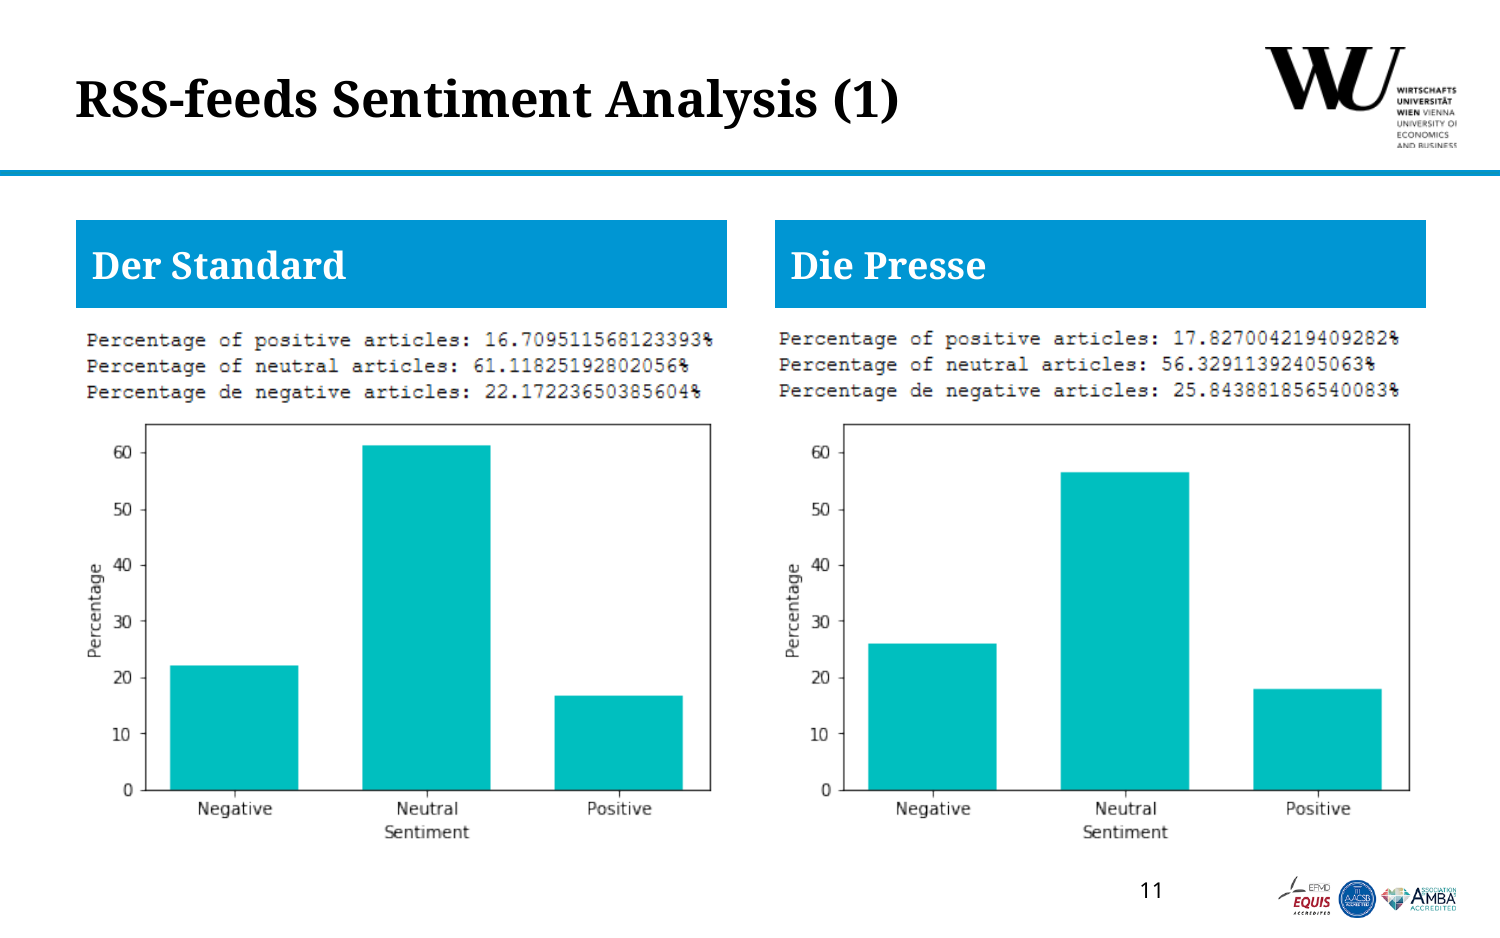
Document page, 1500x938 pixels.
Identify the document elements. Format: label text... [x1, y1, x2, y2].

slide_number 11 [1124, 868, 1207, 912]
picture [1278, 876, 1456, 918]
picture [774, 328, 1426, 855]
list Der Standard [76, 220, 727, 308]
list Die Presse [775, 220, 1426, 308]
picture [76, 328, 727, 855]
title RSS-feeds Sentiment Analysis (1) [75, 22, 1198, 172]
